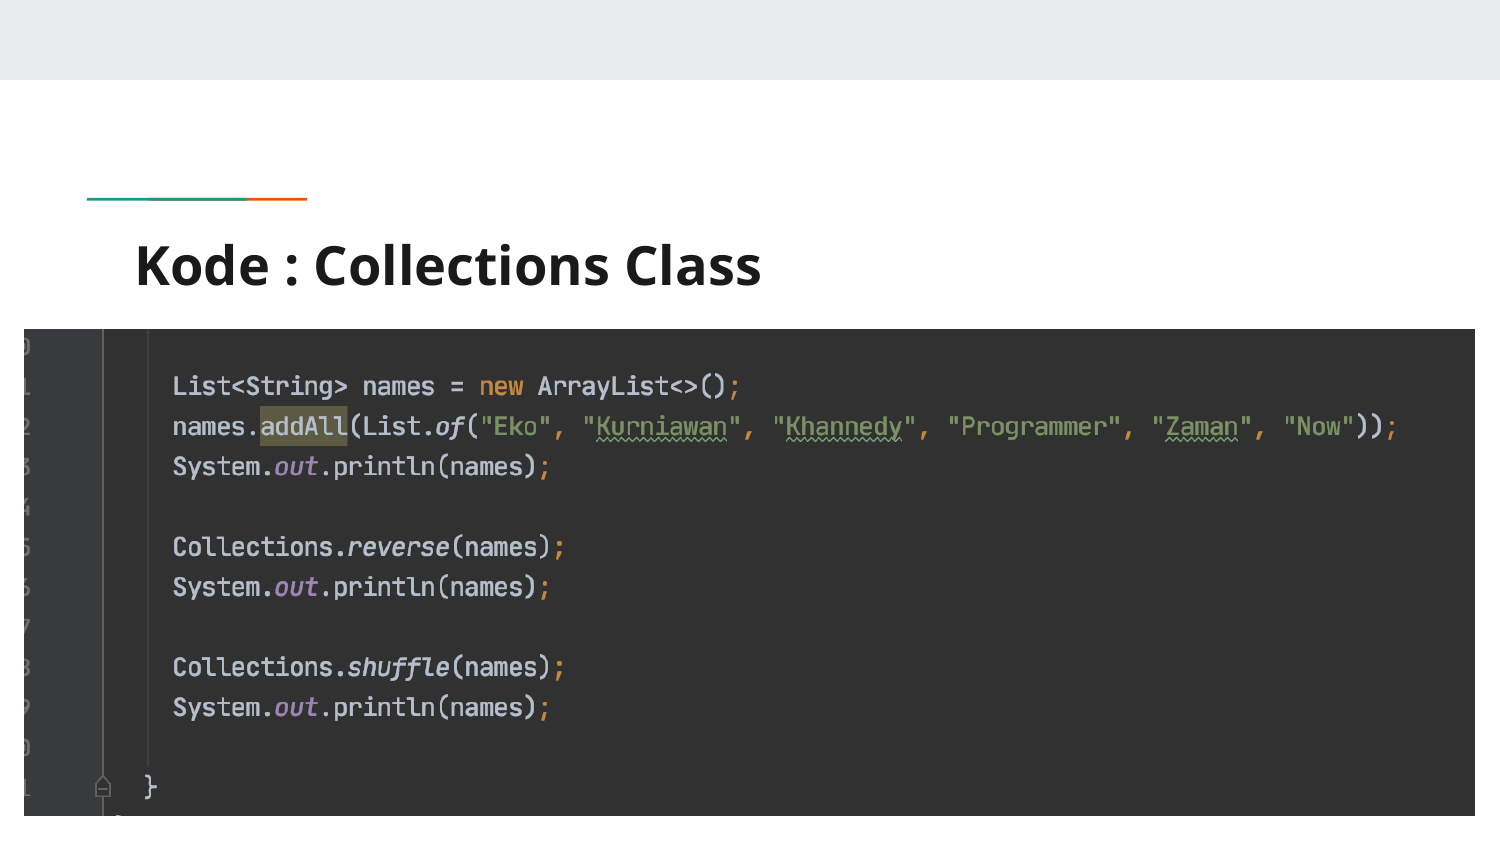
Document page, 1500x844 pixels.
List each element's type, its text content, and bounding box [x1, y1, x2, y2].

title Kode : Collections Class [119, 216, 1381, 305]
picture [24, 328, 1476, 817]
